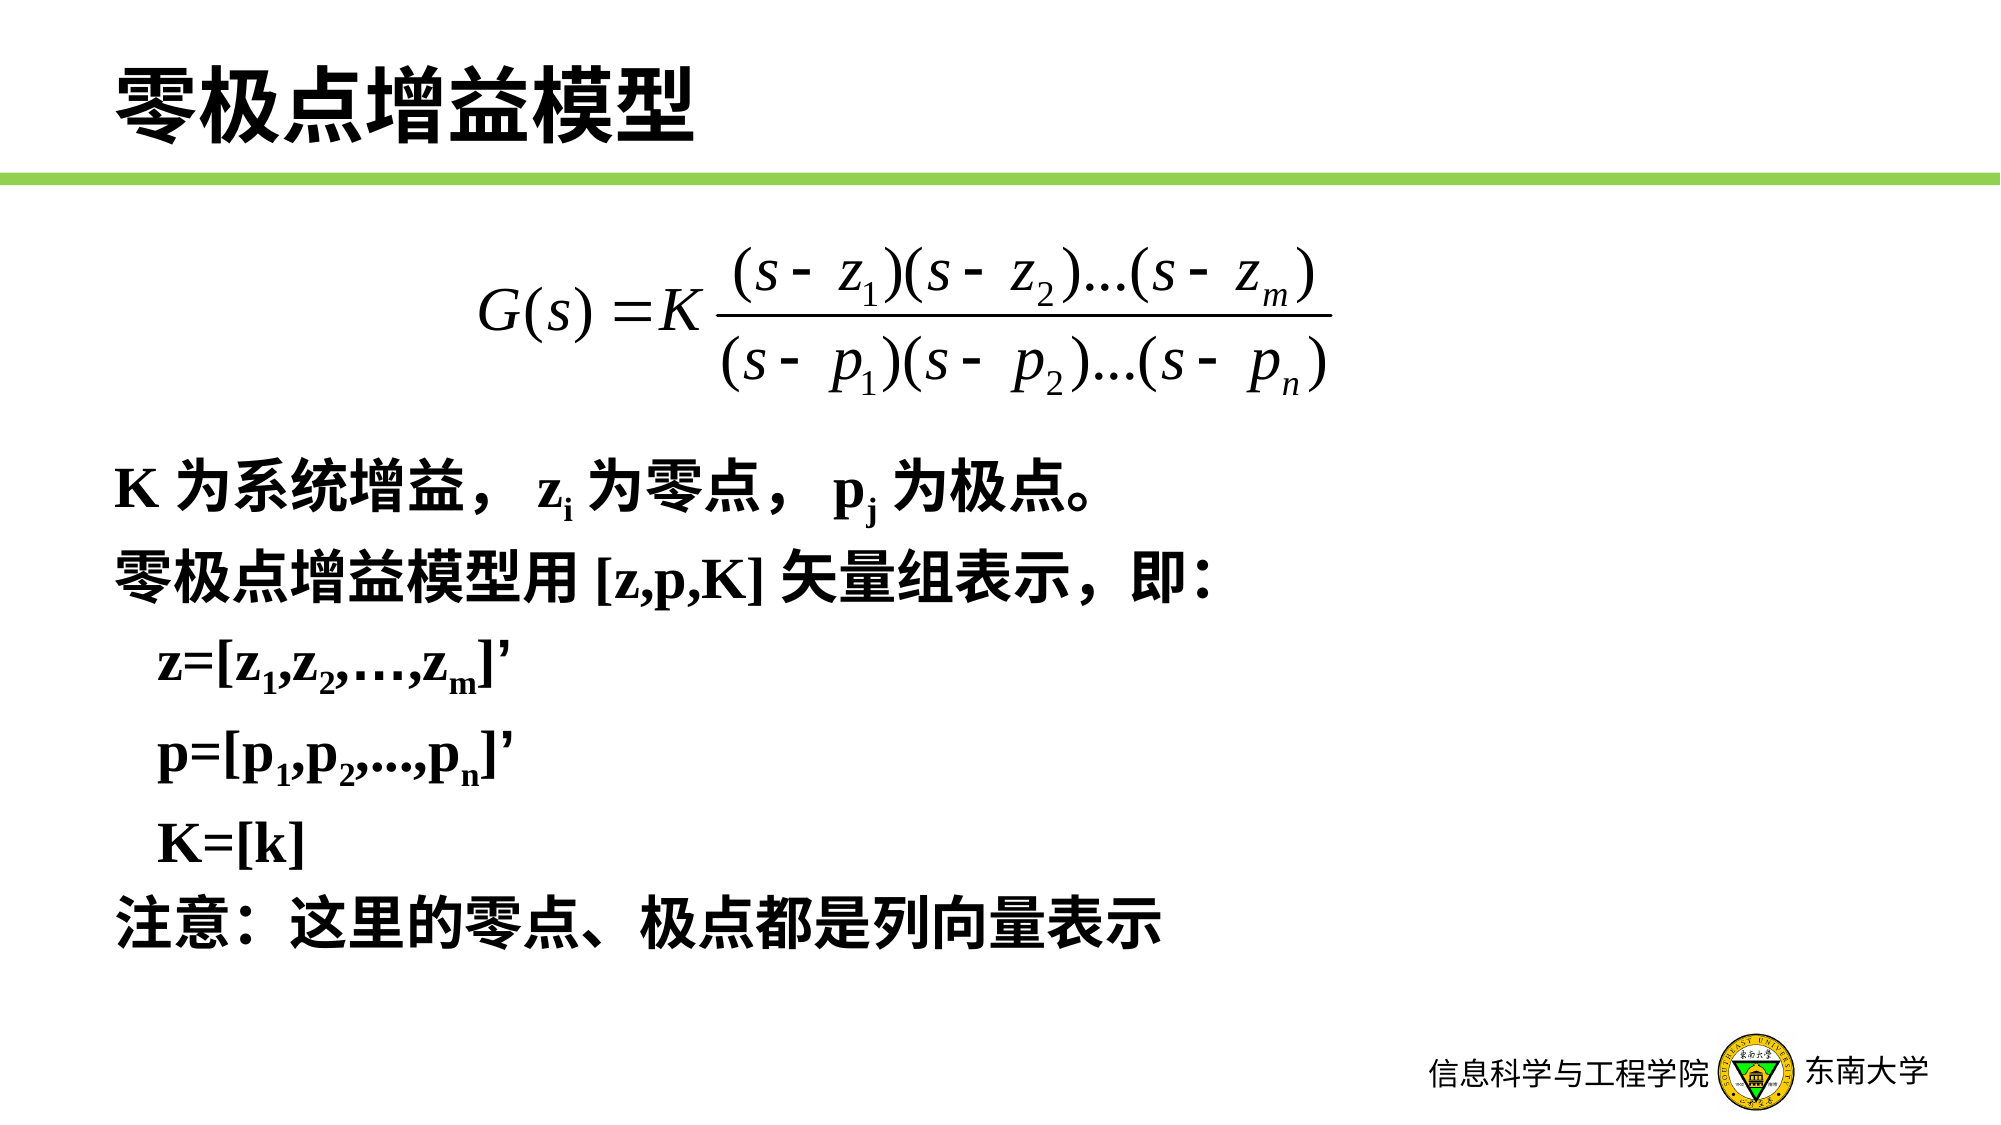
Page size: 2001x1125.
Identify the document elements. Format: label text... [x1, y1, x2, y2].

picture [1715, 1031, 1797, 1111]
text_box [468, 231, 1344, 410]
list K为系统增益，zi为零点，pj为极点。 零极点增益模型用[z,p,K]矢量组表示，即： z=[z1,z2,…,zm]’ p=[p1,p2,...,pn]’ K=[k] 注意：这里的零点、极点都是列向量表示 [99, 196, 1900, 1005]
title 零极点增益模型 [99, 45, 1900, 161]
